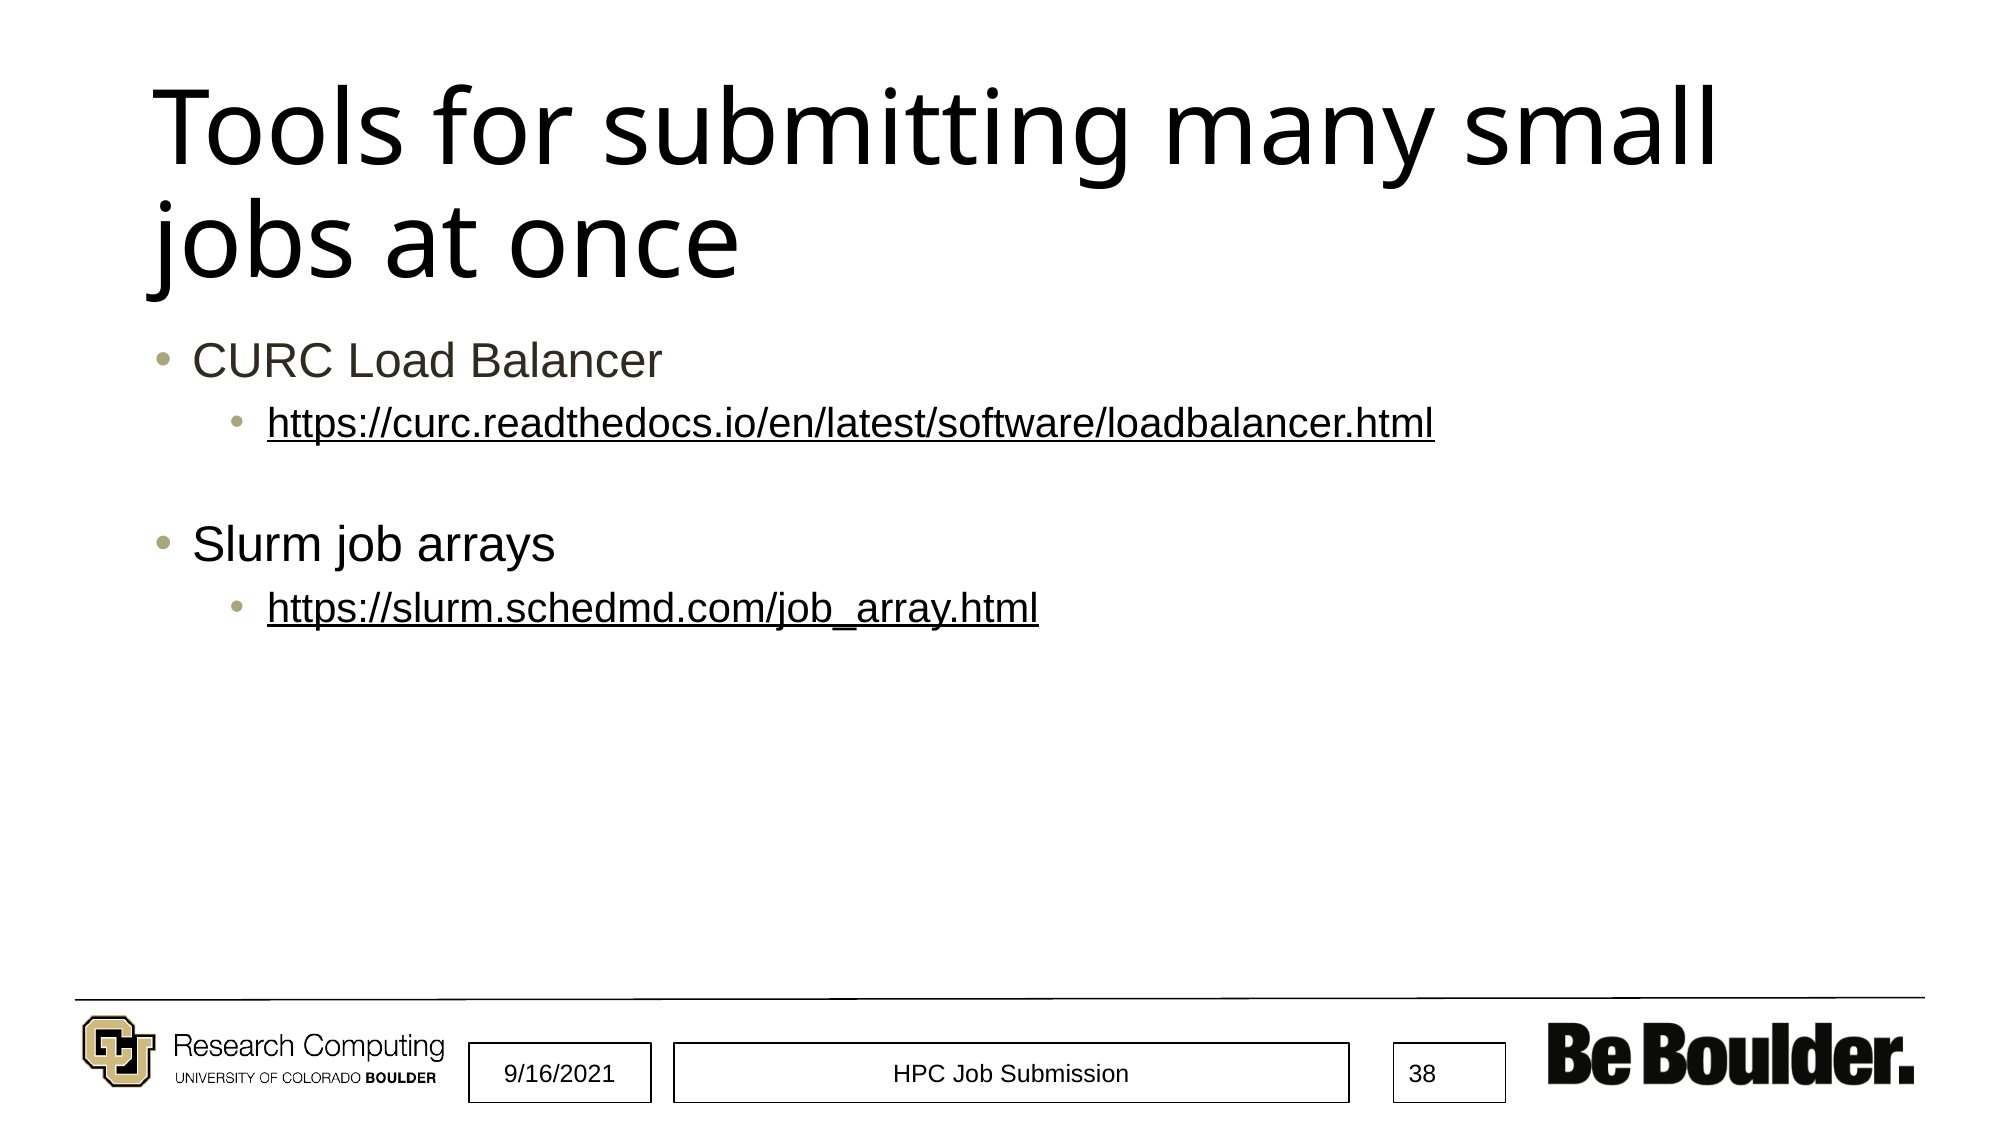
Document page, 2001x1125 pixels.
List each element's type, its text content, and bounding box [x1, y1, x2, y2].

slide_number ‹#› [1393, 1042, 1506, 1103]
footer HPC Job Submission [673, 1042, 1350, 1103]
list CURC Load Balancer https://curc.readthedocs.io/en/latest/software/loadbalancer.html Slurm job arrays https://slurm.schedmd.com/job_array.html [137, 327, 1863, 979]
picture [1524, 1015, 1938, 1088]
title Tools for submitting many small jobs at once [137, 78, 1840, 296]
picture [81, 1015, 444, 1088]
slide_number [468, 1042, 652, 1103]
